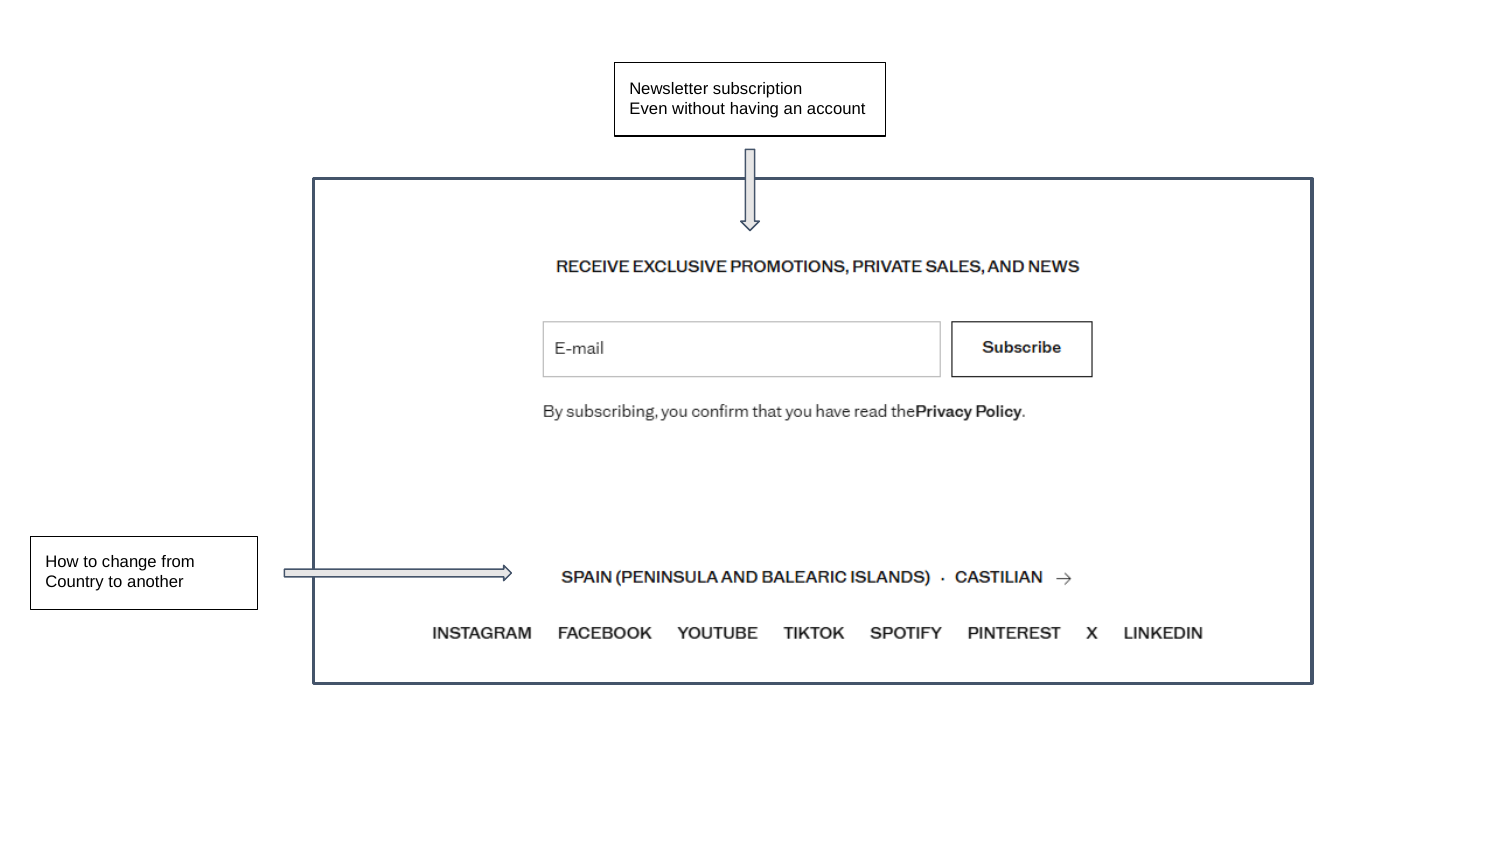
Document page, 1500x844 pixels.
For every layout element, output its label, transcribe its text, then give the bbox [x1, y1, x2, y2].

text_box Newsletter subscription Even without having an account [614, 62, 886, 136]
text_box [745, 149, 755, 178]
text_box [284, 569, 309, 577]
picture [314, 180, 1311, 682]
text_box How to change from Country to another [30, 536, 258, 610]
